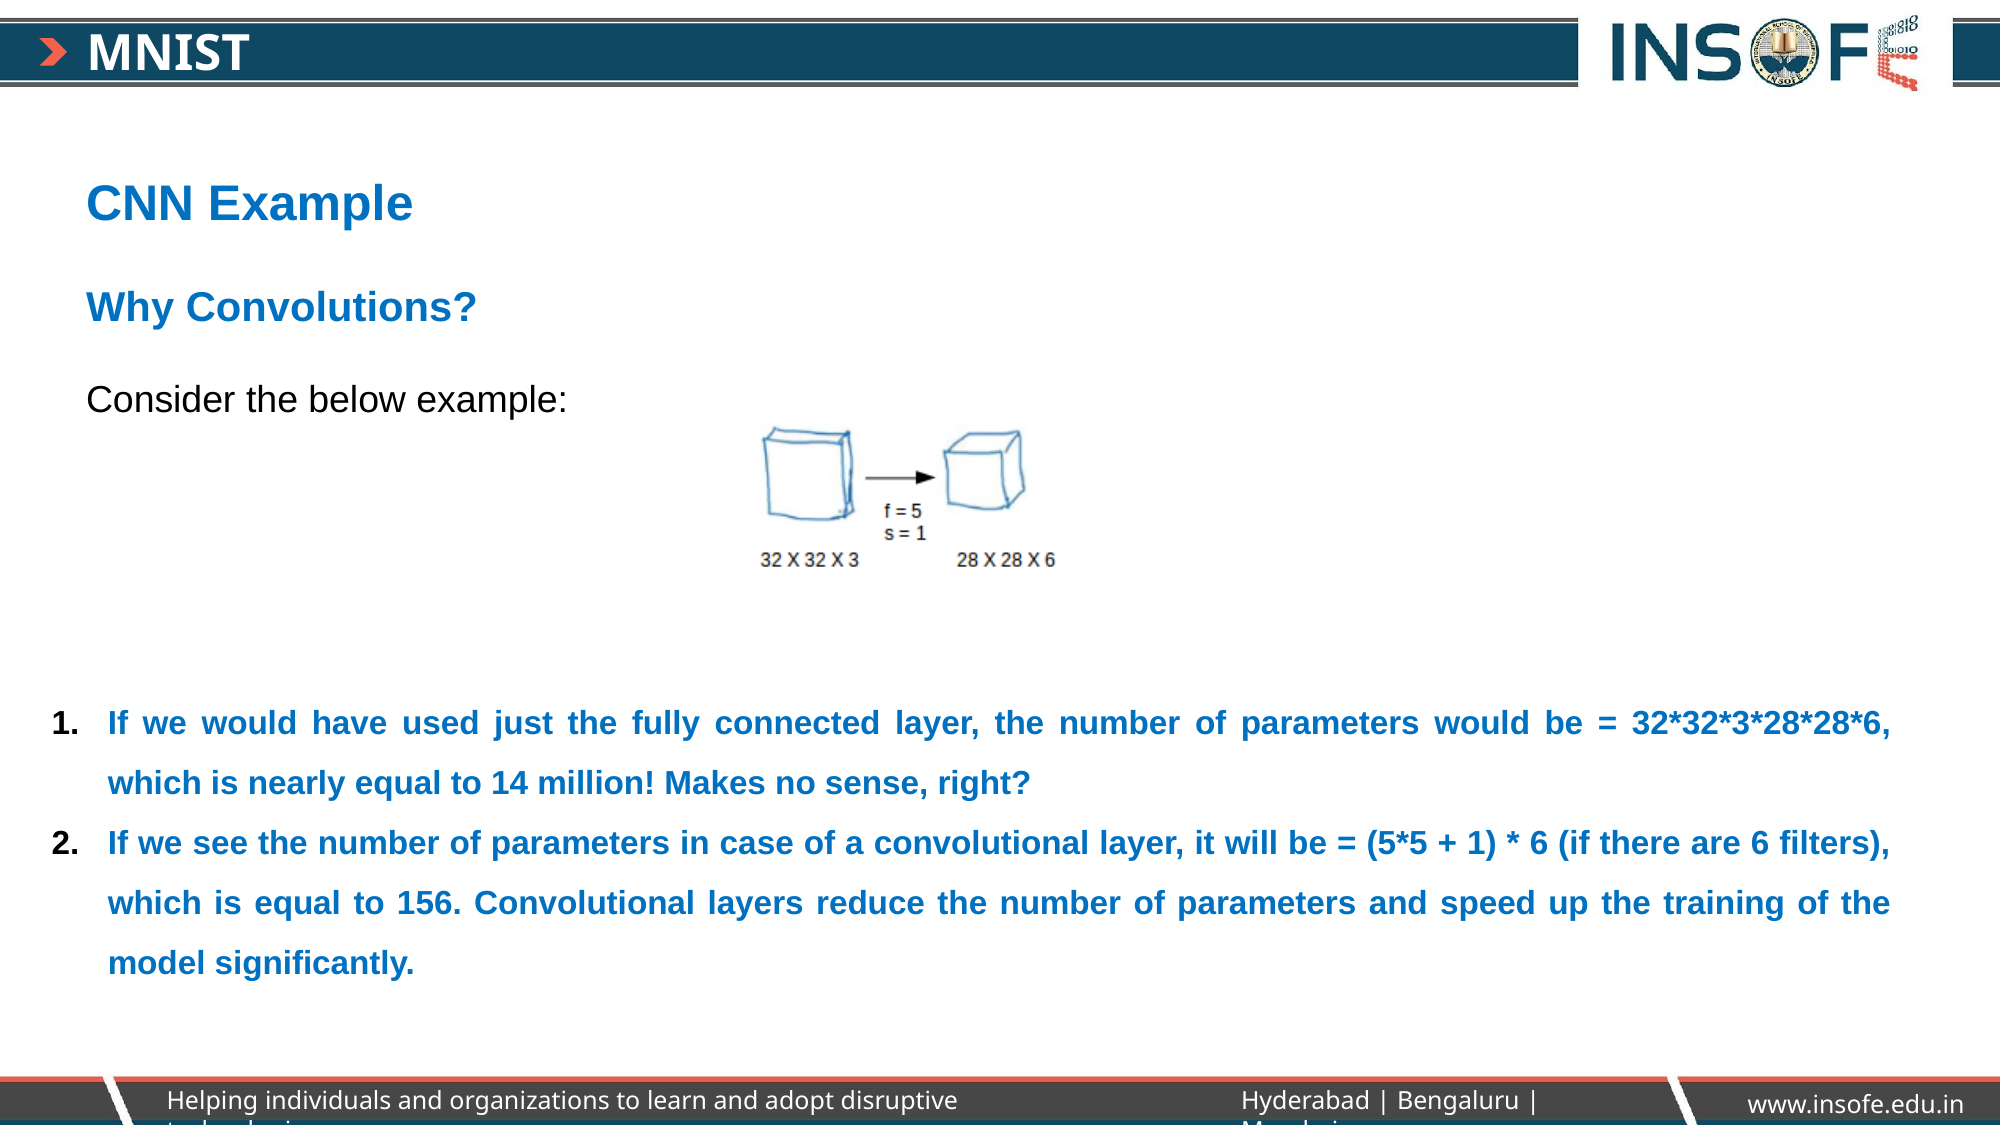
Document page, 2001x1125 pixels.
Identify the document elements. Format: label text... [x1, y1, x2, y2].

text_box If we would have used just the fully connected layer, the number of parameters would be = 32*32*3*28*28*6, which is nearly equal to 14 million! Makes no sense, right? If we see the number of parameters in case of a convolutional layer, it will be = (5*5 + 1) * 6 (if there are 6 filters), which is equal to 156. Convolutional layers reduce the number of parameters and speed up the training of the model significantly. [36, 674, 1909, 989]
picture [0, 0, 2000, 1125]
title MNIST [71, 26, 1473, 84]
text_box CNN Example Why Convolutions? Consider the below example: [71, 132, 1941, 428]
